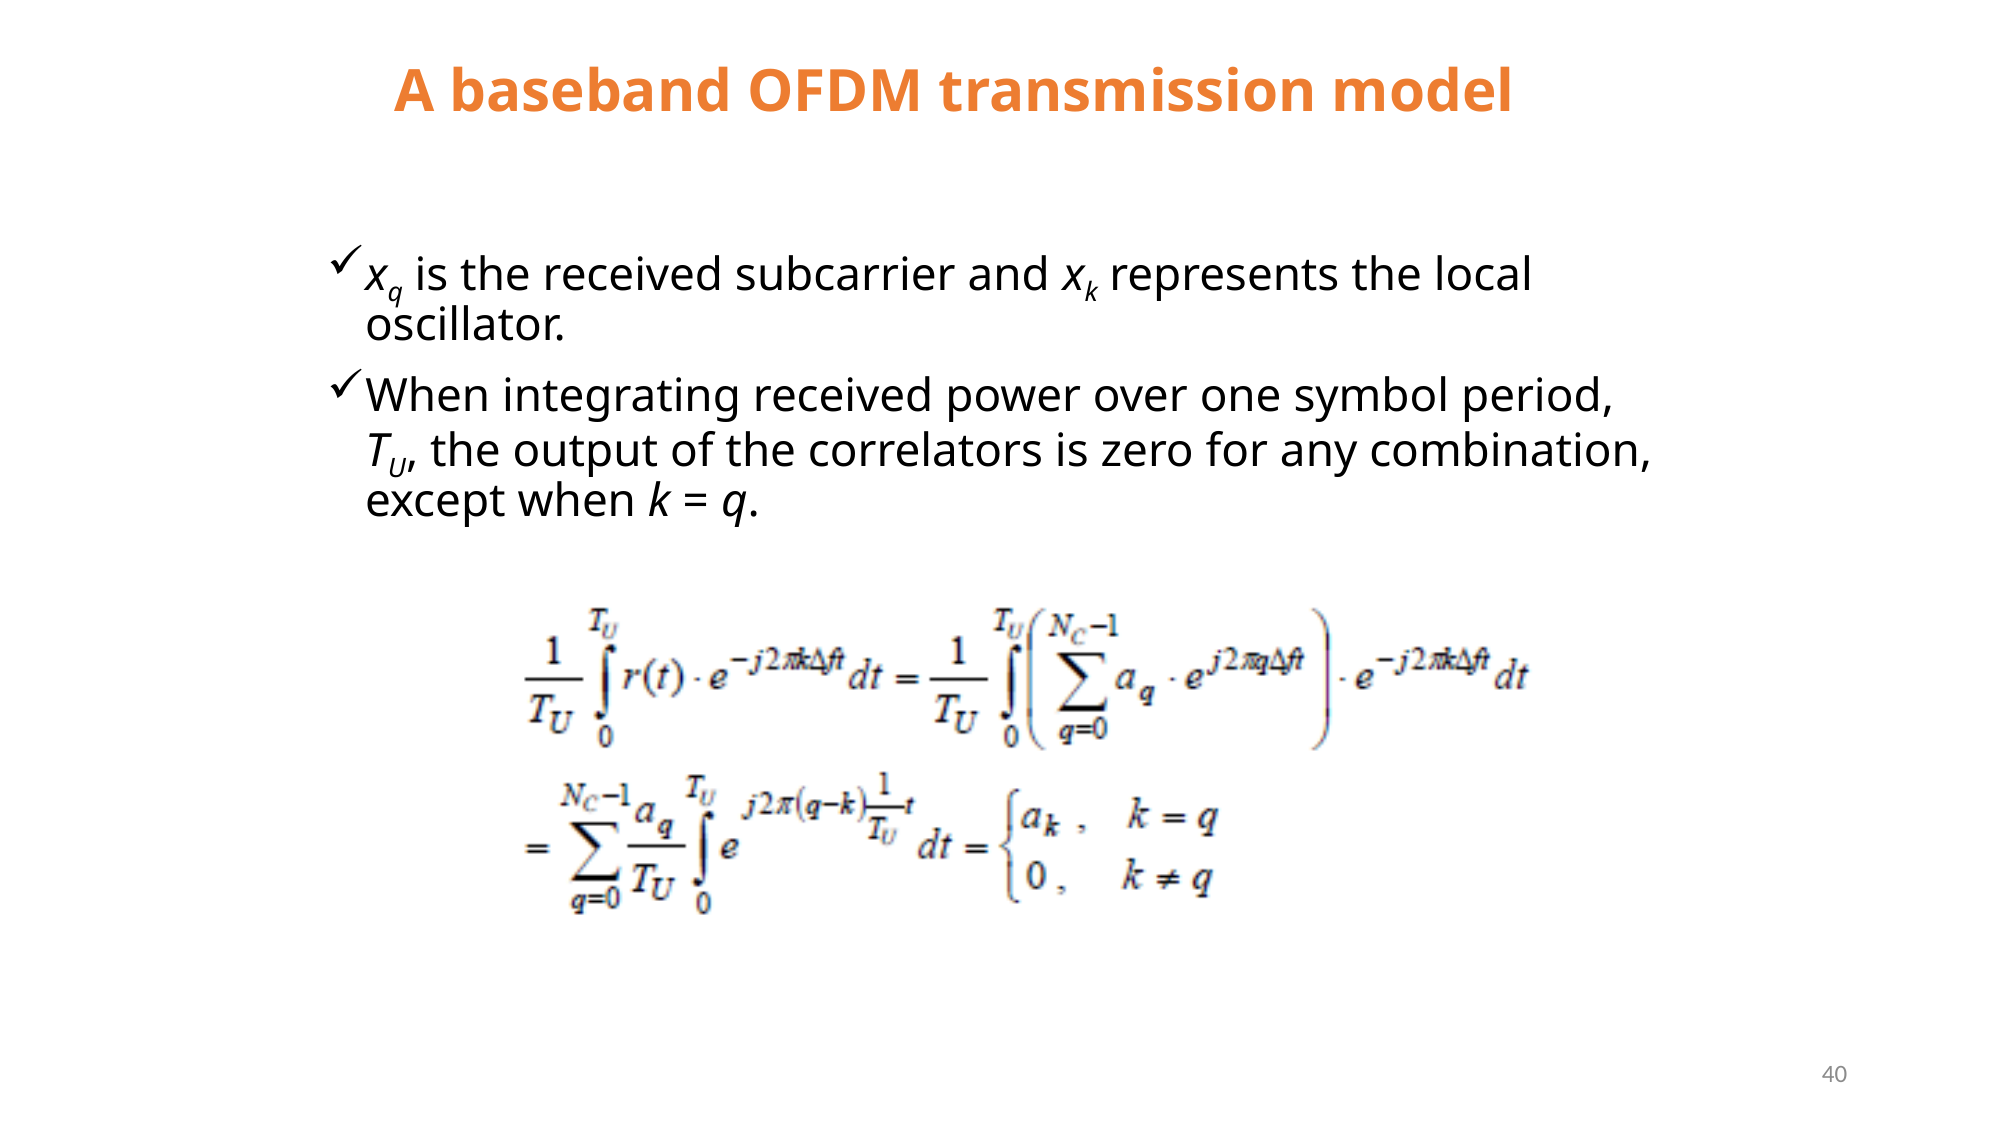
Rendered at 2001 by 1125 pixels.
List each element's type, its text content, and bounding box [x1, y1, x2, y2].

slide_number 40 [1412, 1042, 1863, 1103]
list xq is the received subcarrier and xk represents the local oscillator. When integrating received power over one symbol period, TU, the output of the correlators is zero for any combination, except when k = q. [312, 237, 1675, 550]
text_box A baseband OFDM transmission model [379, 46, 1621, 131]
picture [462, 587, 1632, 926]
